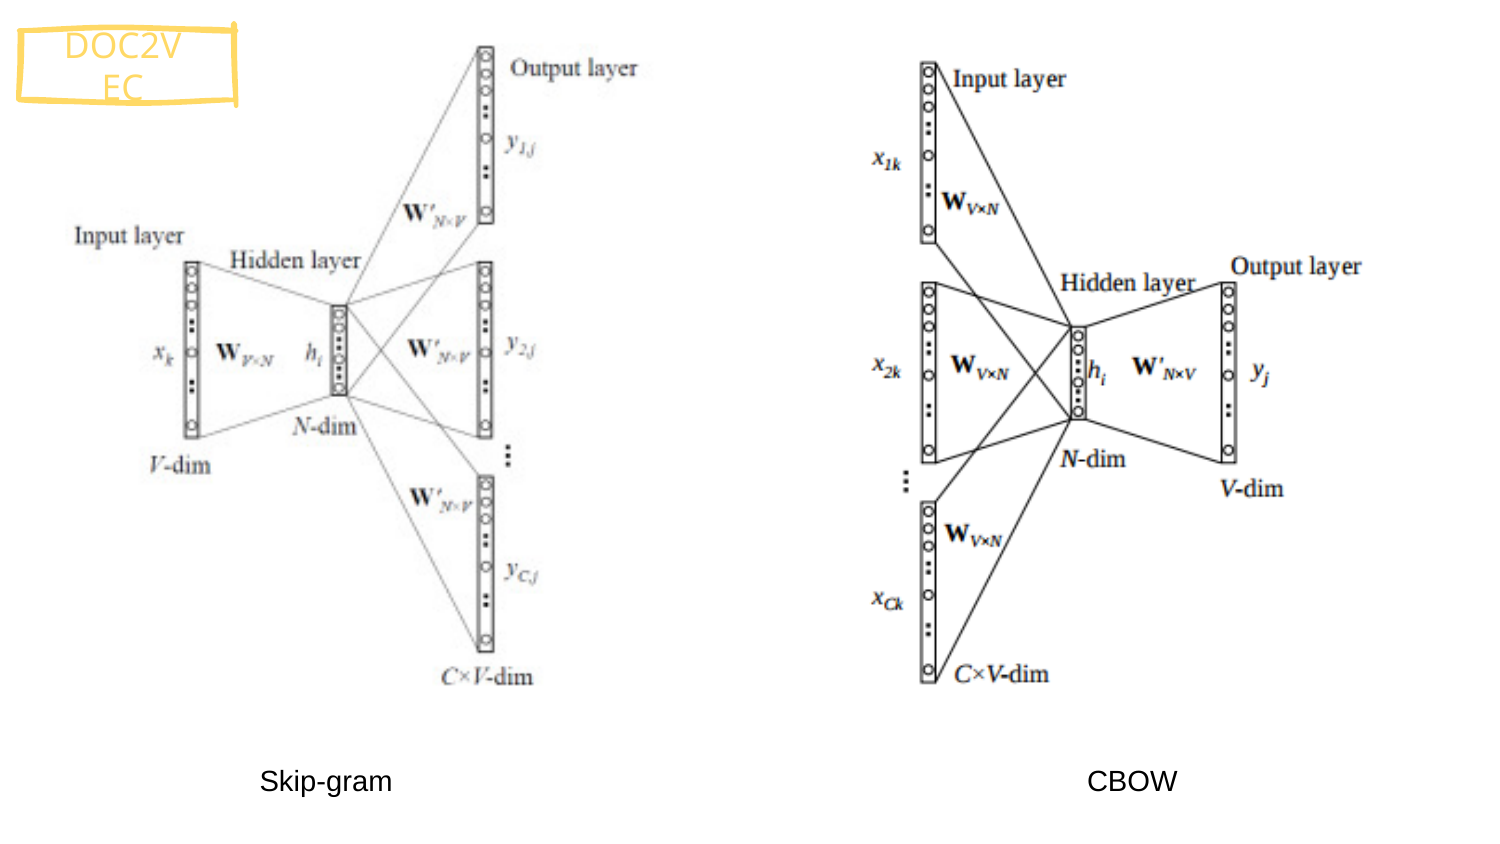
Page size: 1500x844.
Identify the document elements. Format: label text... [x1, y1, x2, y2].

text_box Skip-gram [67, 754, 586, 805]
picture [48, 25, 681, 713]
text_box CBOW [873, 754, 1392, 805]
picture [779, 25, 1392, 729]
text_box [17, 25, 238, 105]
